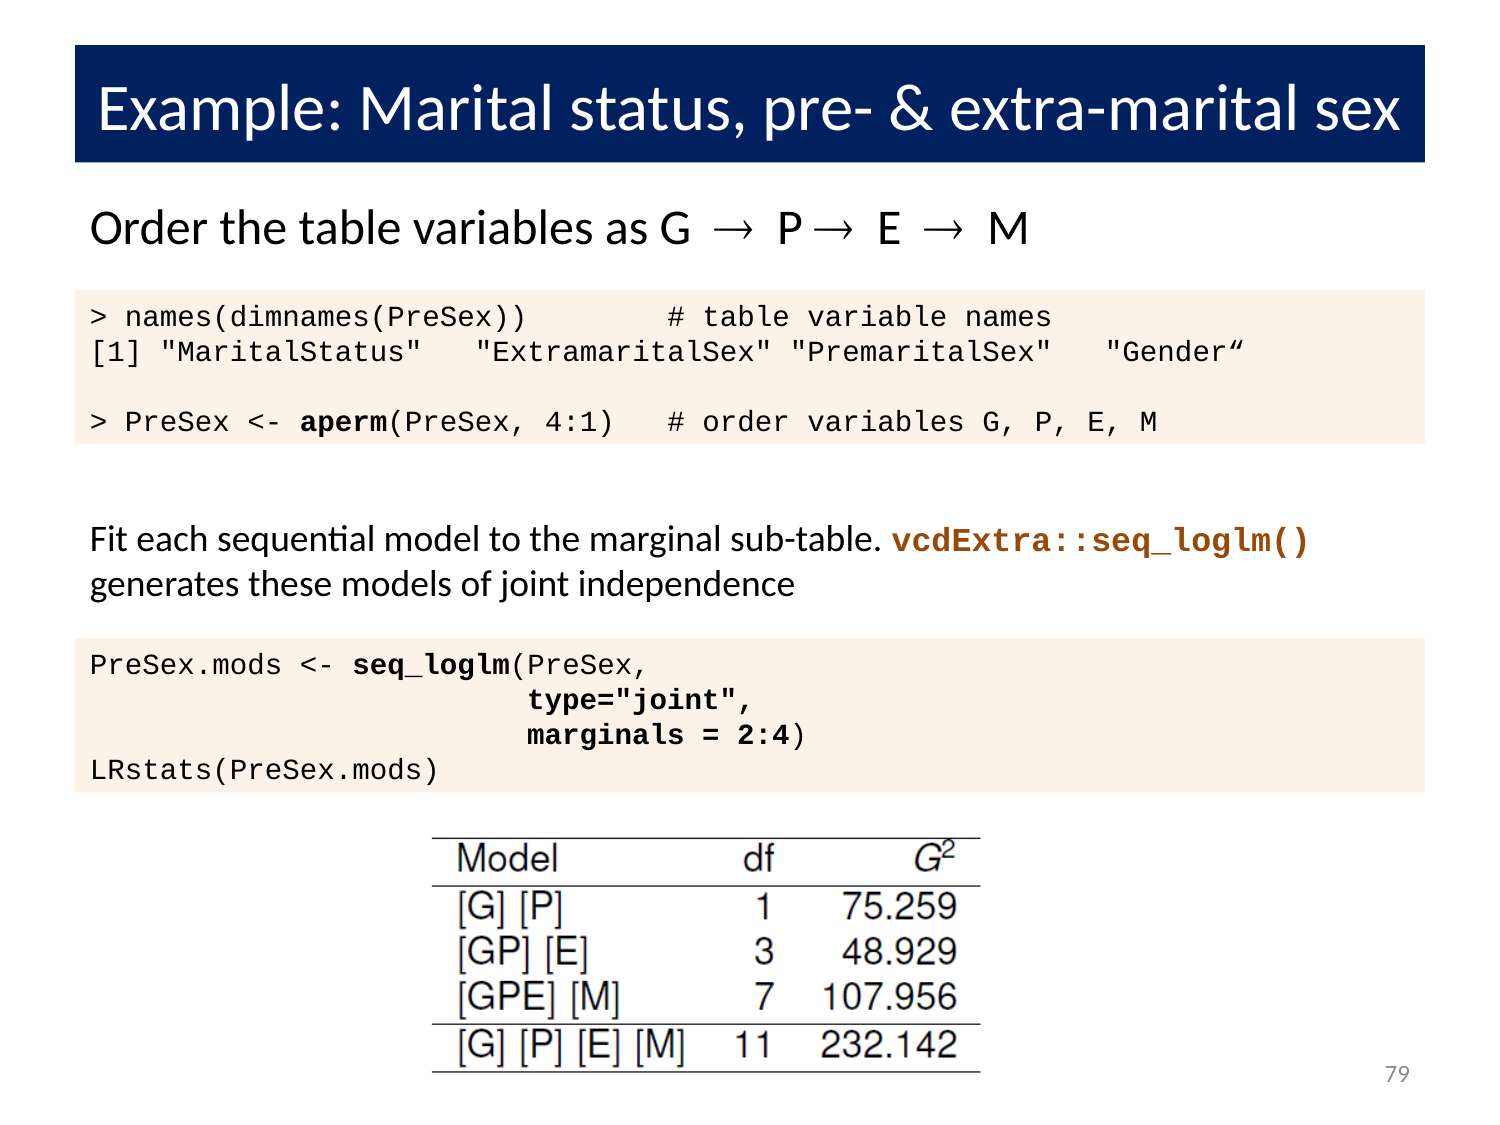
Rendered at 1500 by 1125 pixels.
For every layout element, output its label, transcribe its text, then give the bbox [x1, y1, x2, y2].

picture [412, 819, 1017, 1084]
text_box Order the table variables as G  P  E  M [74, 187, 1425, 263]
text_box PreSex.mods <- seq_loglm(PreSex, type="joint", marginals = 2:4) LRstats(PreSex.mods) [74, 637, 1425, 793]
text_box Fit each sequential model to the marginal sub-table. vcdExtra::seq_loglm() generates these models of joint independence [74, 506, 1425, 612]
text_box > names(dimnames(PreSex)) # table variable names [1] "MaritalStatus" "ExtramaritalSex" "PremaritalSex" "Gender“ > PreSex <- aperm(PreSex, 4:1) # order variables G, P, E, M [74, 289, 1425, 445]
slide_number 79 [1074, 1042, 1425, 1103]
title Example: Marital status, pre- & extra-marital sex [75, 45, 1425, 163]
